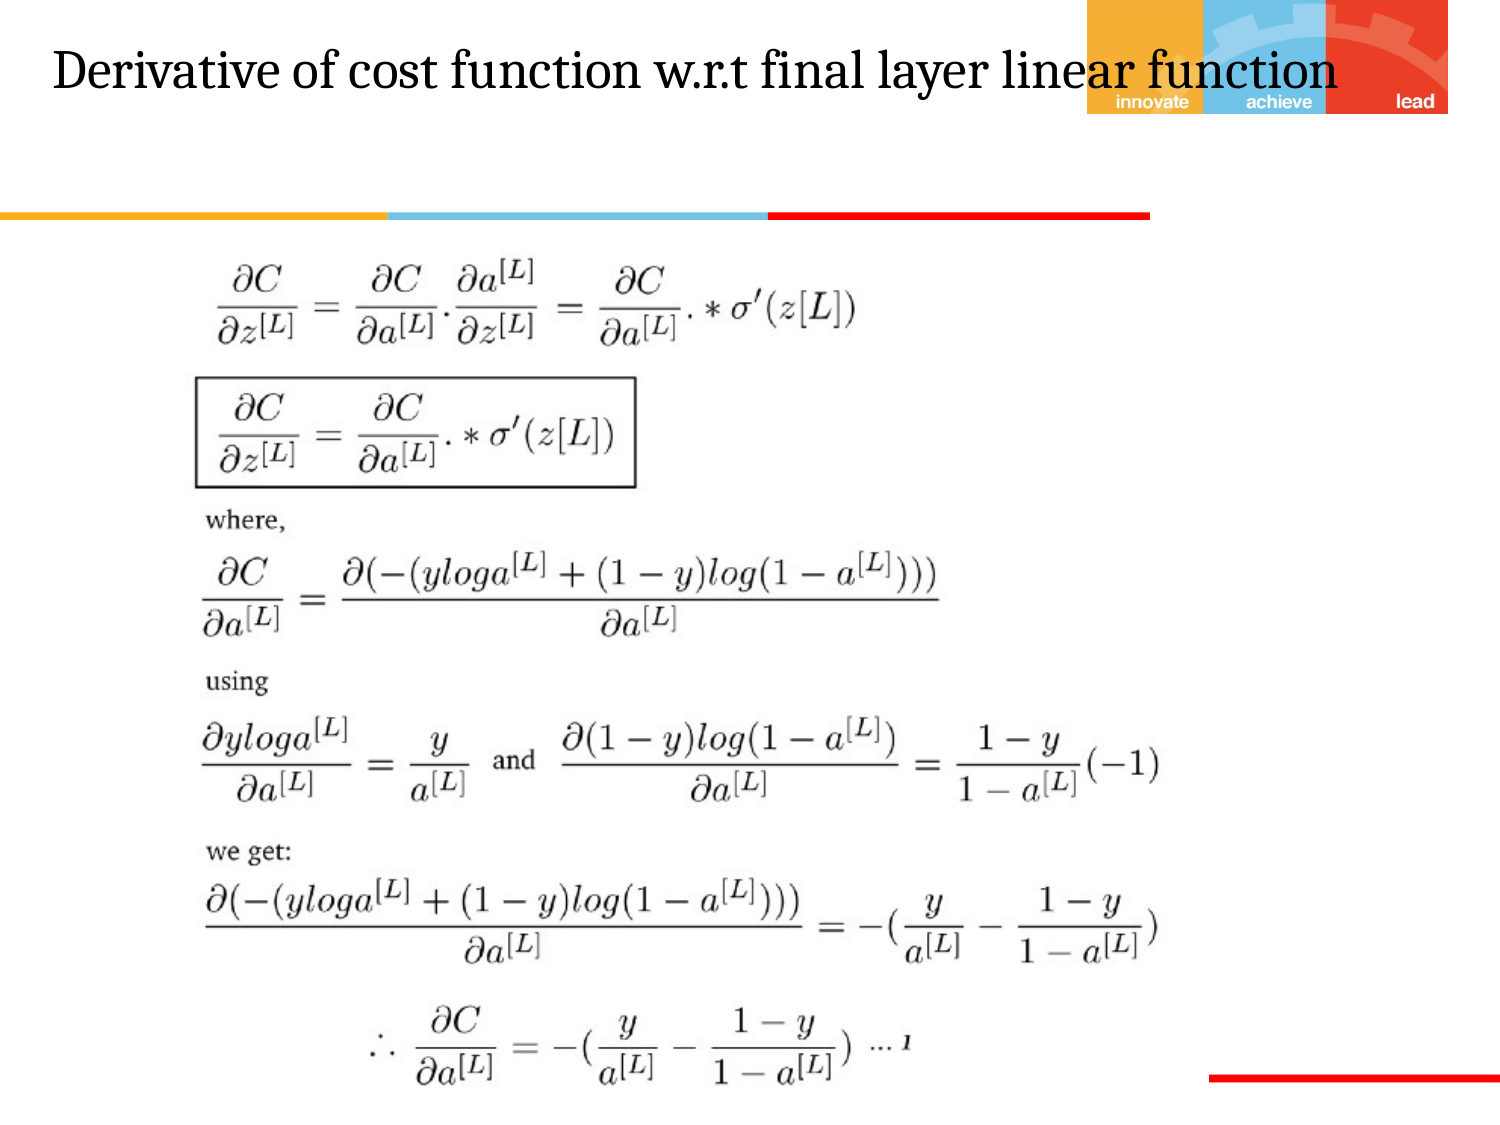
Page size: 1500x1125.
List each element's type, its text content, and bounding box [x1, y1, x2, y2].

picture [1377, 0, 1448, 114]
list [149, 239, 1210, 1108]
title Derivative of cost function w.r.t final layer linear function [37, 0, 1377, 200]
